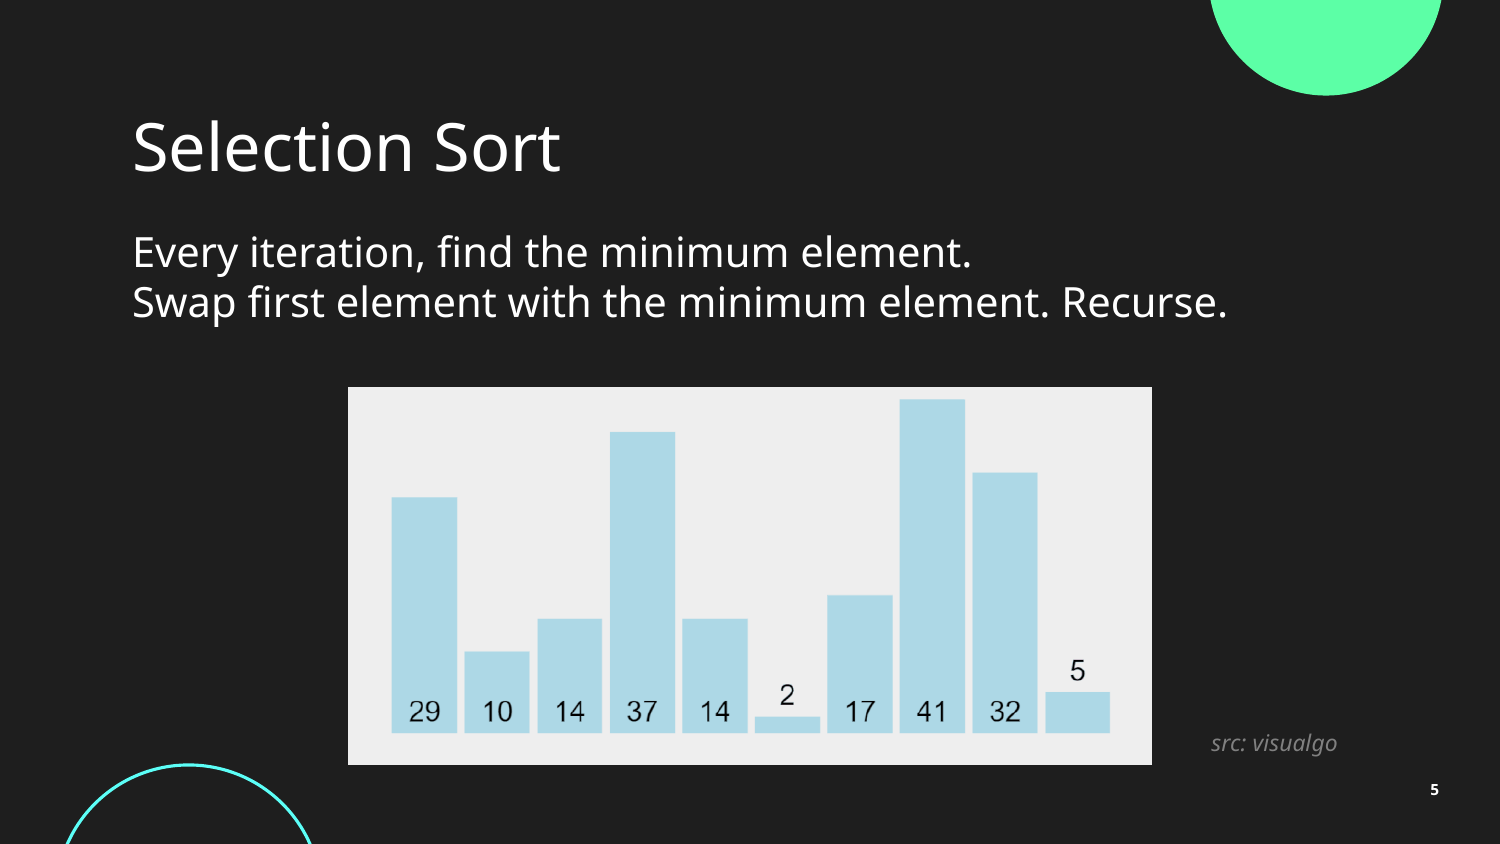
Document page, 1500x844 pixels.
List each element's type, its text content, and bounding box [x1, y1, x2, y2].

title Selection Sort [117, 106, 1383, 183]
text_box src: visualgo [517, 713, 1353, 801]
text_box Every iteration, find the minimum element. Swap first element with the minimum element. Recurse. [117, 210, 1383, 633]
slide_number 5 [1389, 764, 1480, 816]
picture [347, 386, 1152, 766]
